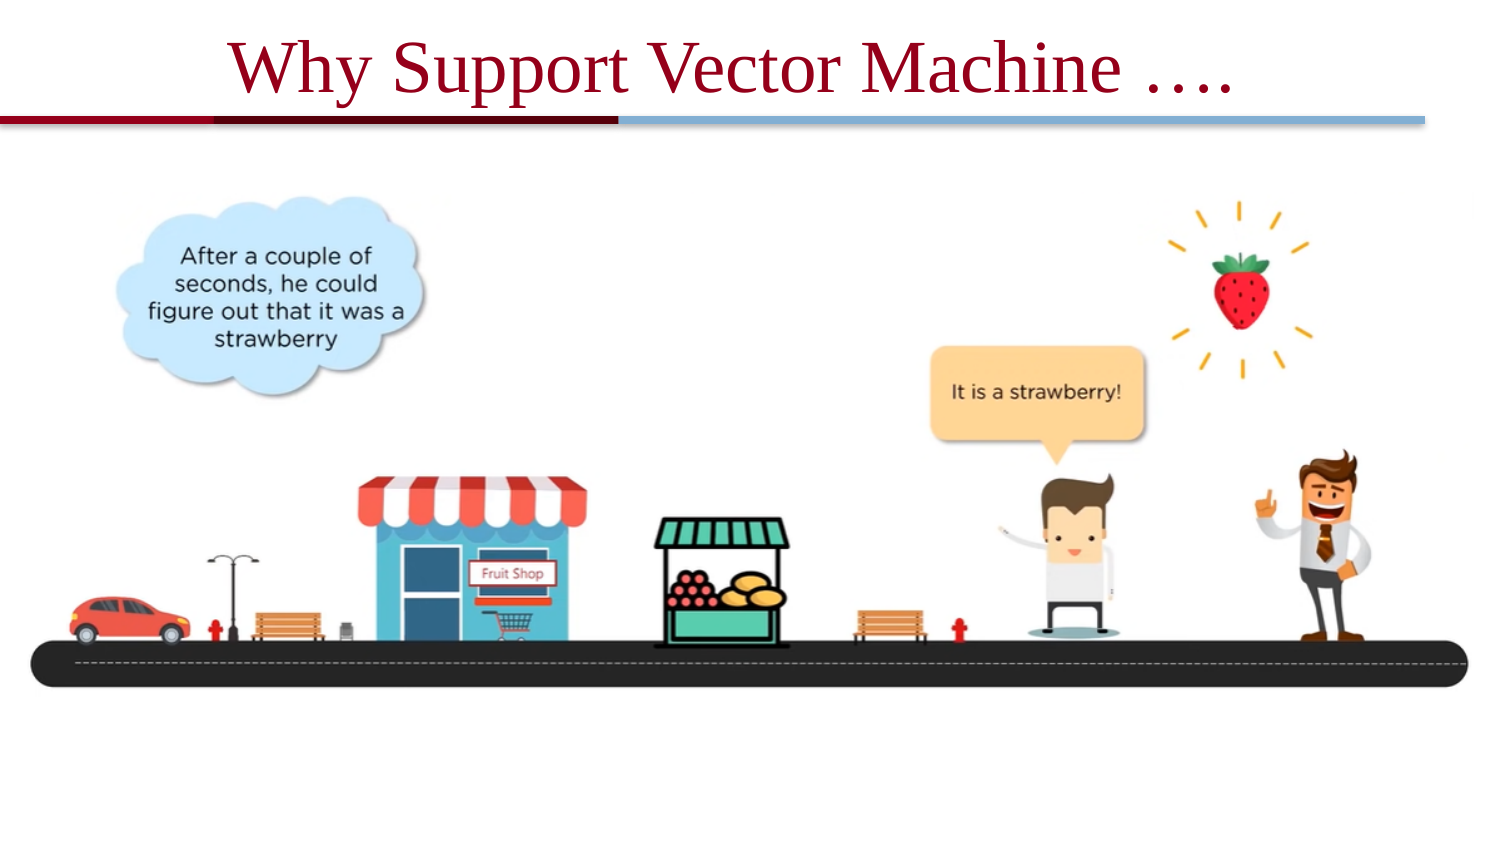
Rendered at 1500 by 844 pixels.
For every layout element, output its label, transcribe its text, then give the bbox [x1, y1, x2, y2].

picture [24, 192, 1476, 697]
title Why Support Vector Machine …. [112, 3, 1388, 122]
